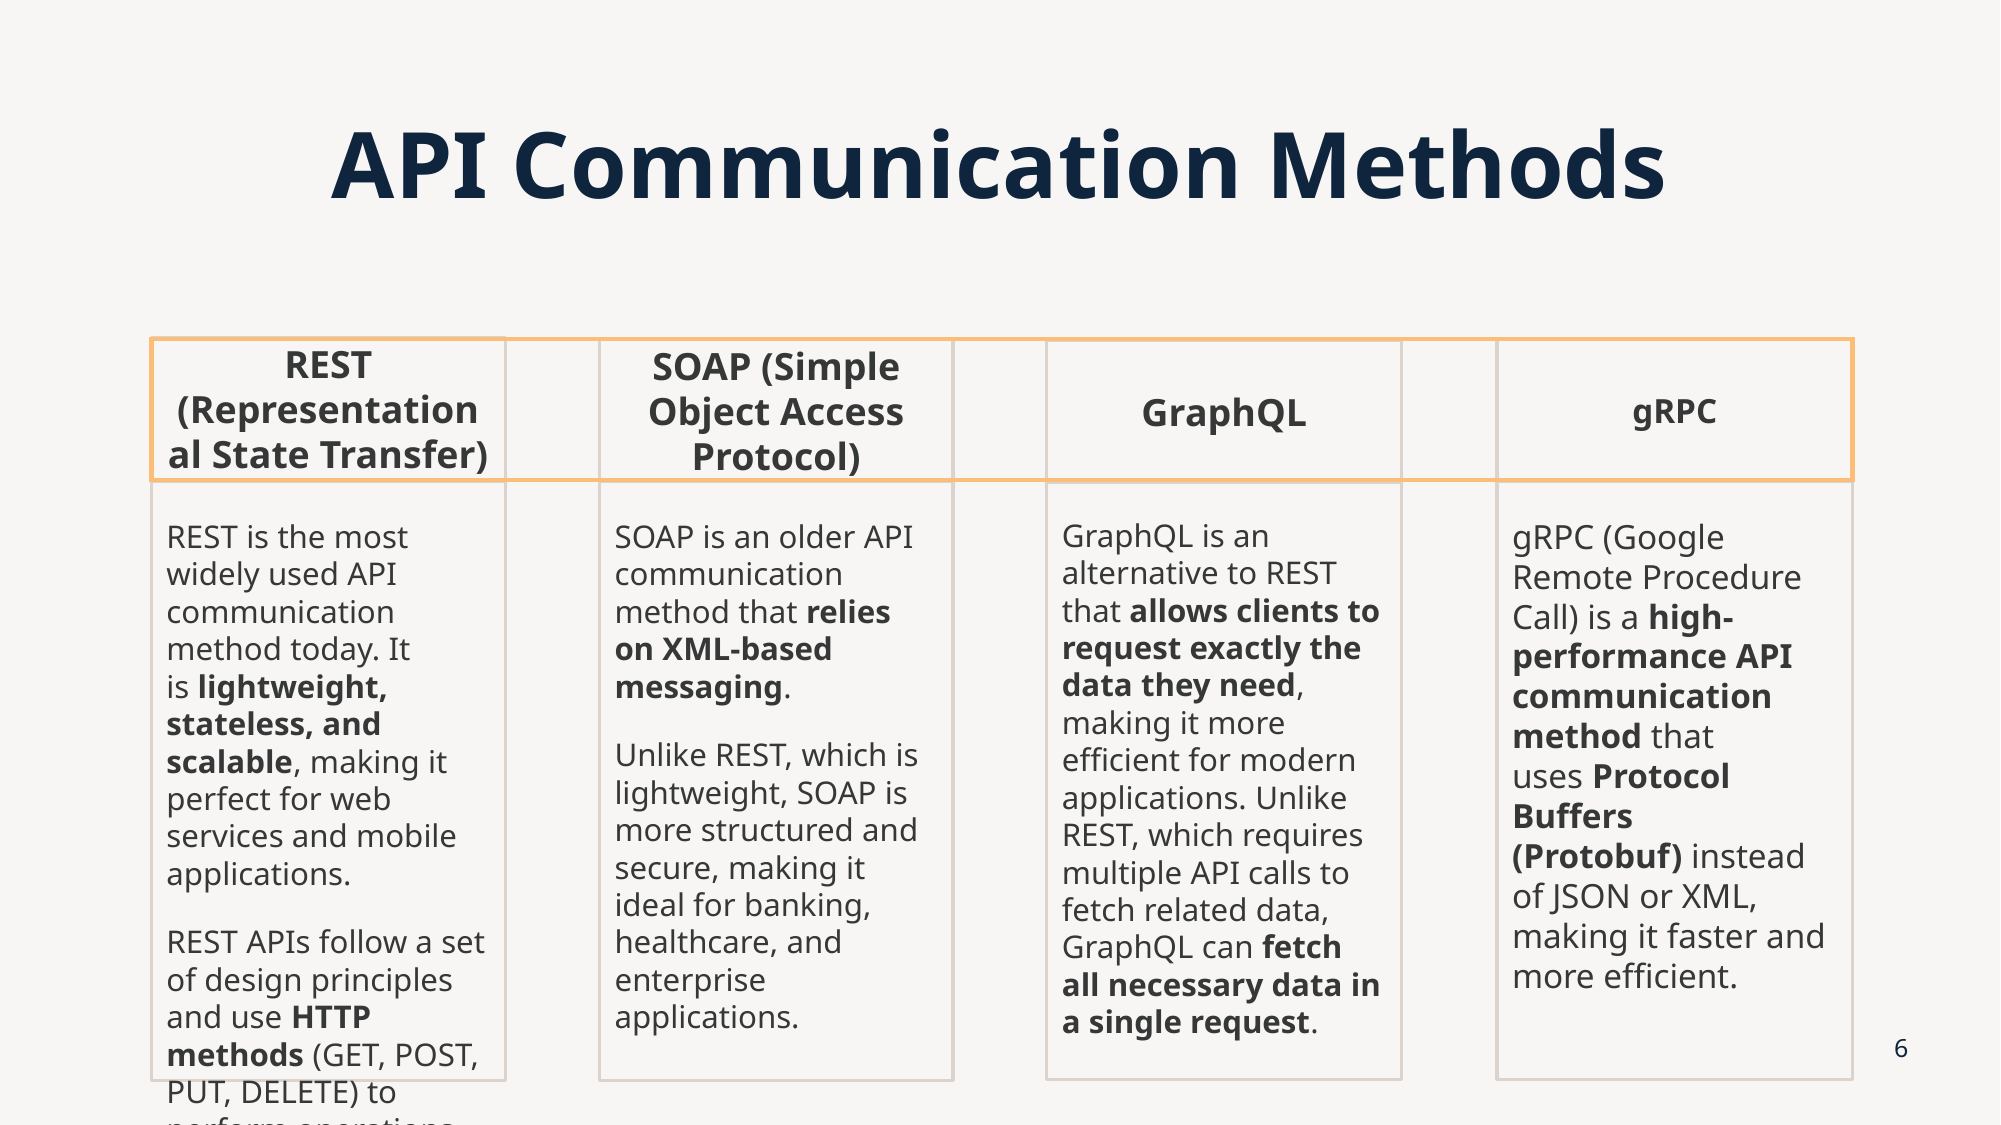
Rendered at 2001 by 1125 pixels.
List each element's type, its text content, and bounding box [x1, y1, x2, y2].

list gRPC (Google Remote Procedure Call) is a high-performance API communication method that uses Protocol Buffers (Protobuf) instead of JSON or XML, making it faster and more efficient. [1495, 483, 1854, 1081]
title API Communication Methods [137, 59, 1863, 278]
slide_number 6 [1863, 1020, 1939, 1080]
text_box [150, 338, 1854, 481]
list GraphQL is an alternative to REST that allows clients to request exactly the data they need, making it more efficient for modern applications. Unlike REST, which requires multiple API calls to fetch related data, GraphQL can fetch all necessary data in a single request. [1045, 481, 1403, 1081]
list REST is the most widely used API communication method today. It is lightweight, stateless, and scalable, making it perfect for web services and mobile applications. REST APIs follow a set of design principles and use HTTP methods (GET, POST, PUT, DELETE) to perform operations. [150, 481, 507, 1082]
list SOAP is an older API communication method that relies on XML-based messaging. Unlike REST, which is lightweight, SOAP is more structured and secure, making it ideal for banking, healthcare, and enterprise applications. [598, 481, 955, 1082]
